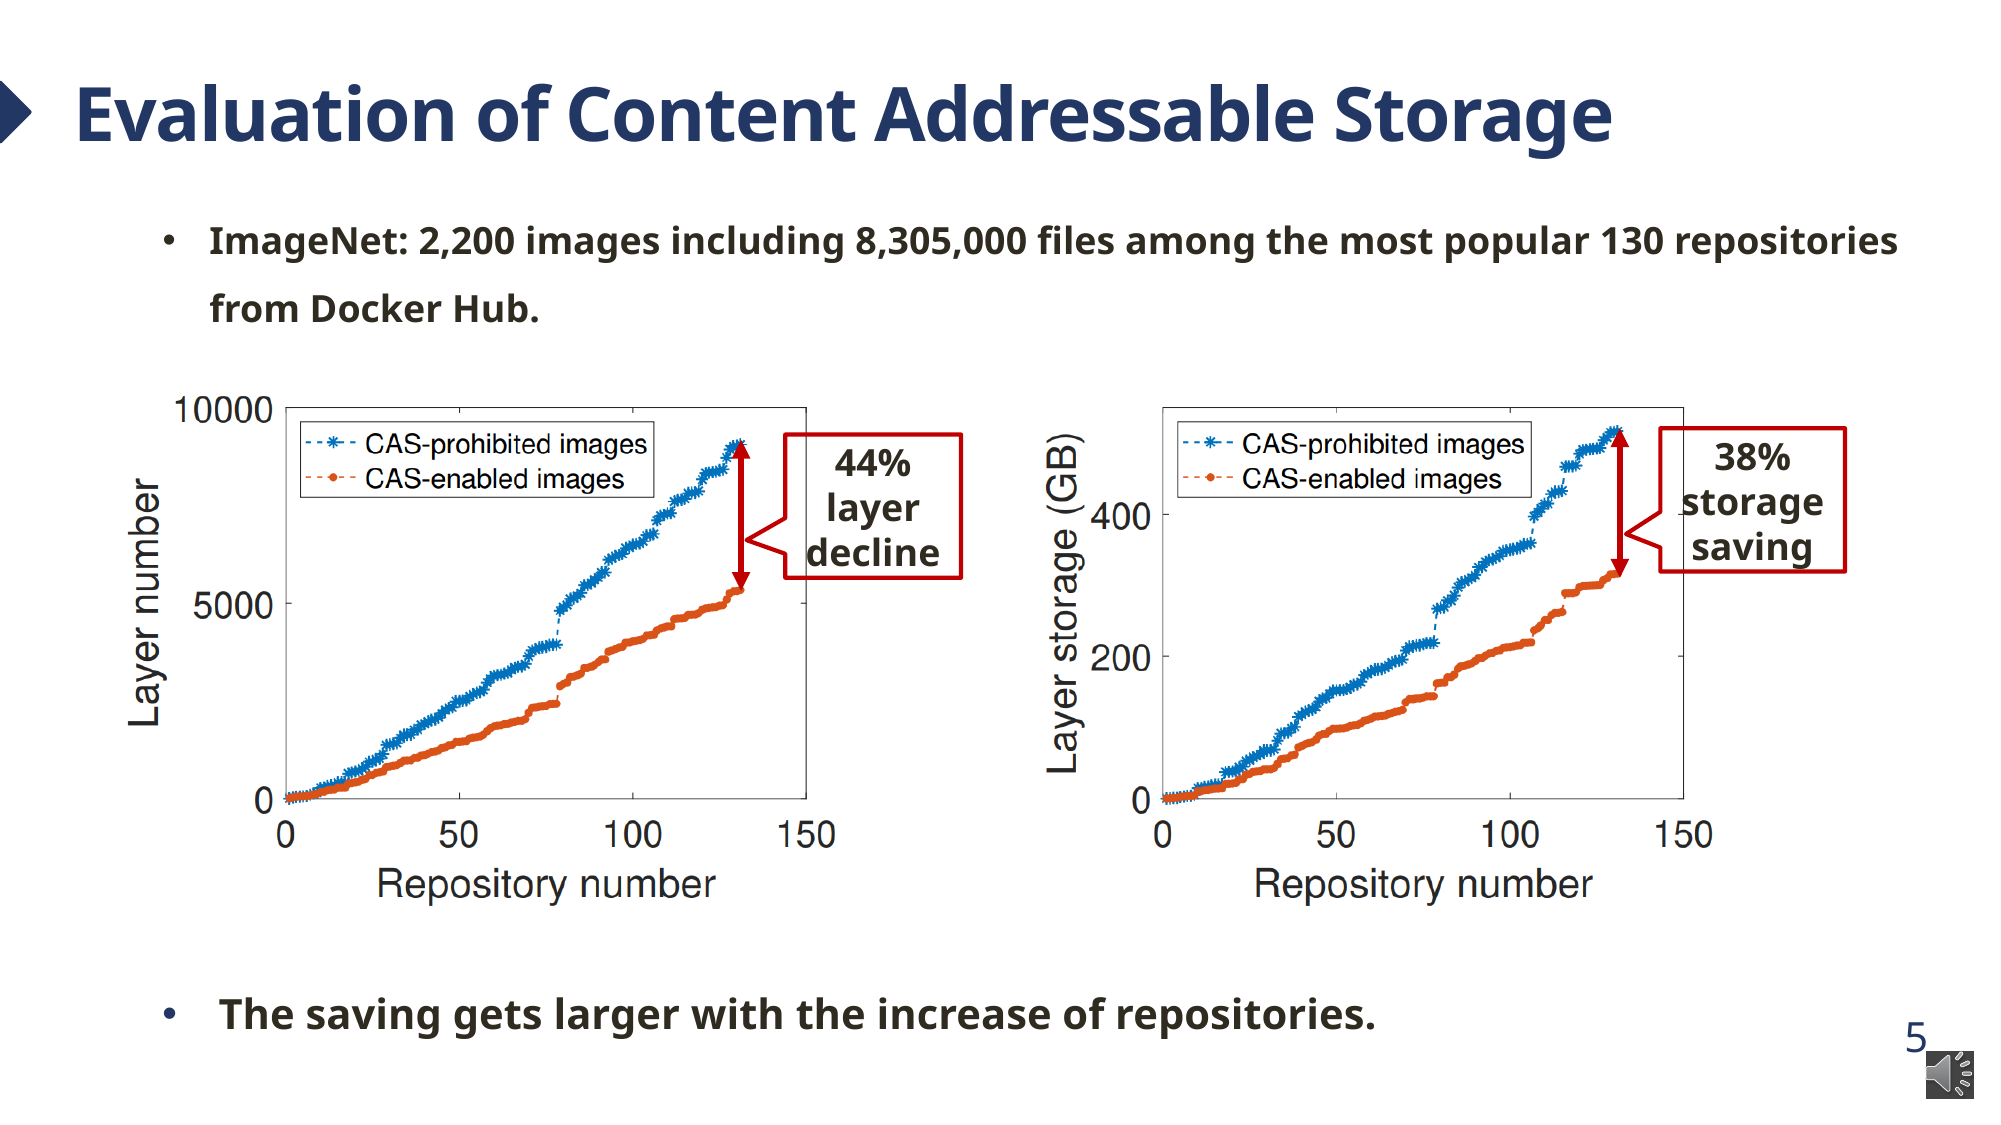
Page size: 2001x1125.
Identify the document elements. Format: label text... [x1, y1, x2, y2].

text_box Evaluation of Content Addressable Storage [59, 58, 1716, 164]
text_box 5 [1889, 1003, 1978, 1069]
text_box ImageNet: 2,200 images including 8,305,000 files among the most popular 130 repositories from Docker Hub. [147, 187, 1925, 338]
text_box The saving gets larger with the increase of repositories. [147, 955, 1863, 1046]
text_box [0, 80, 32, 144]
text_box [111, 380, 1846, 913]
picture [1924, 1049, 1976, 1101]
